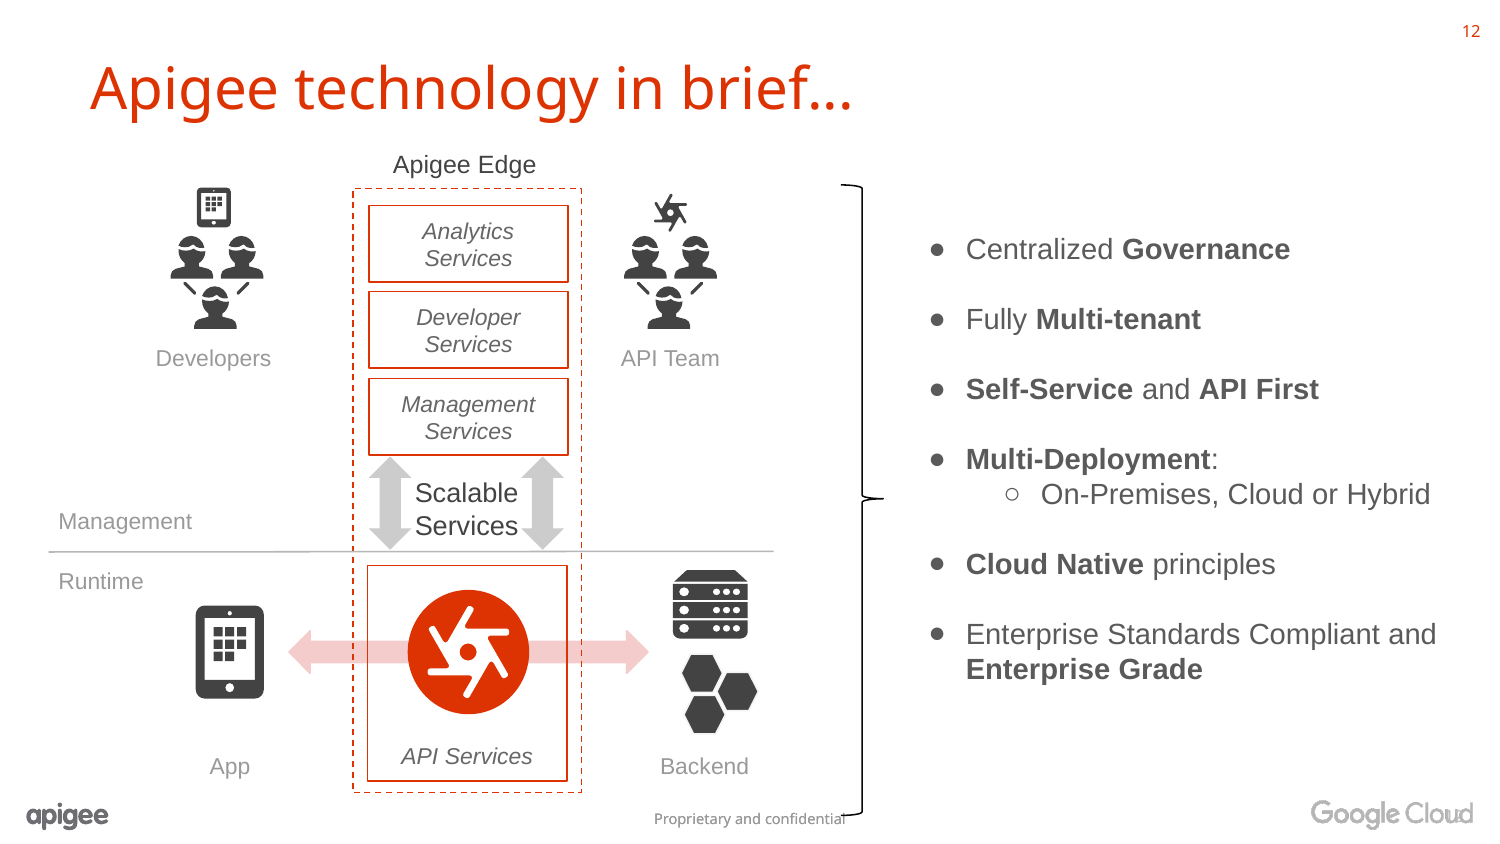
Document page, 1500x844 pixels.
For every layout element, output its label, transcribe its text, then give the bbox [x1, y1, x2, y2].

text_box [654, 193, 687, 232]
text_box [681, 654, 723, 693]
text_box Scalable Services [399, 460, 535, 521]
picture [1311, 800, 1399, 830]
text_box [196, 187, 231, 228]
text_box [623, 235, 718, 330]
text_box Runtime [43, 551, 229, 612]
text_box [368, 456, 412, 549]
text_box API Team [598, 328, 743, 390]
text_box Analytics Services [368, 205, 568, 283]
text_box Management Services [368, 378, 568, 455]
text_box [521, 456, 564, 549]
text_box [427, 605, 510, 699]
text_box Developers [138, 328, 289, 390]
text_box App [157, 736, 302, 798]
text_box Management [43, 491, 229, 551]
text_box ‹#› [1399, 794, 1475, 840]
text_box [288, 630, 352, 674]
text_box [195, 605, 265, 699]
text_box [352, 562, 582, 793]
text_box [672, 569, 748, 639]
text_box Centralized Governance Fully Multi-tenant Self-Service and API First Multi-Deployment: On-Premises, Cloud or Hybrid Cloud Native principles Enterprise Standards Compliant and Enterprise Grade [883, 223, 1500, 696]
text_box Apigee Edge [372, 133, 564, 185]
text_box [352, 188, 582, 549]
text_box Backend [632, 736, 777, 798]
text_box Developer Services [368, 291, 568, 368]
text_box [840, 184, 883, 816]
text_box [170, 235, 264, 330]
text_box [582, 630, 649, 674]
text_box [716, 672, 759, 711]
text_box [683, 695, 726, 734]
title Apigee technology in brief... [75, 35, 1425, 122]
